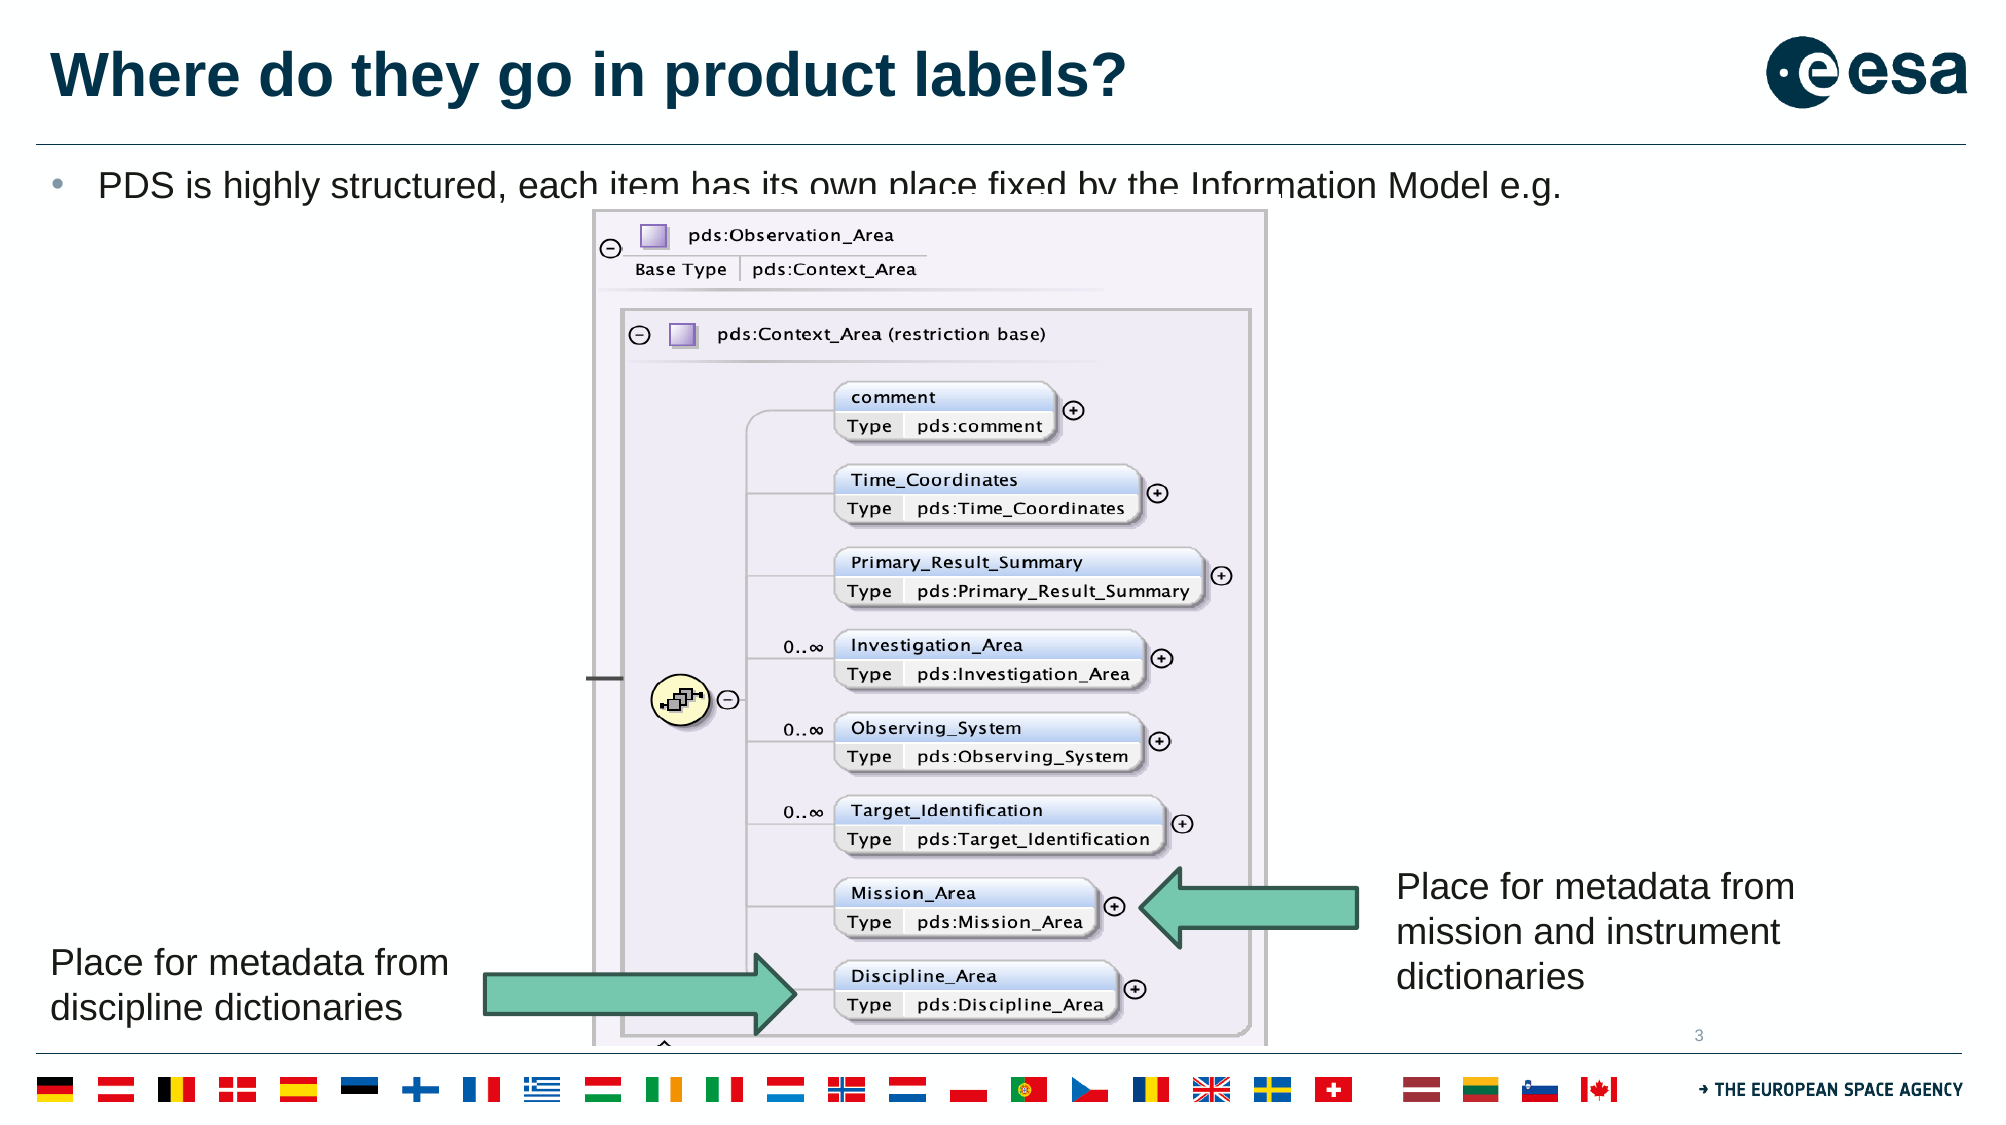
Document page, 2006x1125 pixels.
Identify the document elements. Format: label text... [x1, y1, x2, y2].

picture [158, 1077, 195, 1102]
picture [1254, 1077, 1291, 1102]
picture [1694, 0, 2006, 180]
picture [646, 1077, 682, 1102]
picture [950, 1077, 987, 1102]
picture [828, 1077, 865, 1102]
list PDS is highly structured, each item has its own place fixed by the Information Model e.g. [36, 144, 1966, 1019]
picture [1403, 1077, 1440, 1102]
picture [1193, 1077, 1230, 1102]
picture [98, 1077, 134, 1102]
picture [37, 1077, 73, 1102]
picture [402, 1077, 439, 1102]
picture [524, 1077, 560, 1102]
text_box Place for metadata from discipline dictionaries [35, 930, 485, 1035]
picture [1072, 1077, 1108, 1102]
picture [280, 1077, 317, 1102]
title Where do they go in product labels? [35, 25, 1694, 119]
picture [585, 194, 1281, 1046]
picture [1581, 1077, 1617, 1102]
picture [1011, 1077, 1047, 1102]
picture [1315, 1077, 1352, 1102]
picture [767, 1077, 804, 1102]
picture [1133, 1077, 1169, 1102]
picture [341, 1077, 378, 1102]
text_box [482, 972, 580, 1017]
picture [219, 1077, 256, 1102]
picture [1696, 1080, 1966, 1098]
picture [463, 1077, 500, 1102]
picture [1522, 1077, 1558, 1102]
text_box [1285, 885, 1360, 930]
picture [889, 1077, 926, 1102]
text_box Place for metadata from mission and instrument dictionaries [1381, 854, 1942, 1005]
picture [585, 1077, 621, 1102]
picture [706, 1077, 743, 1102]
